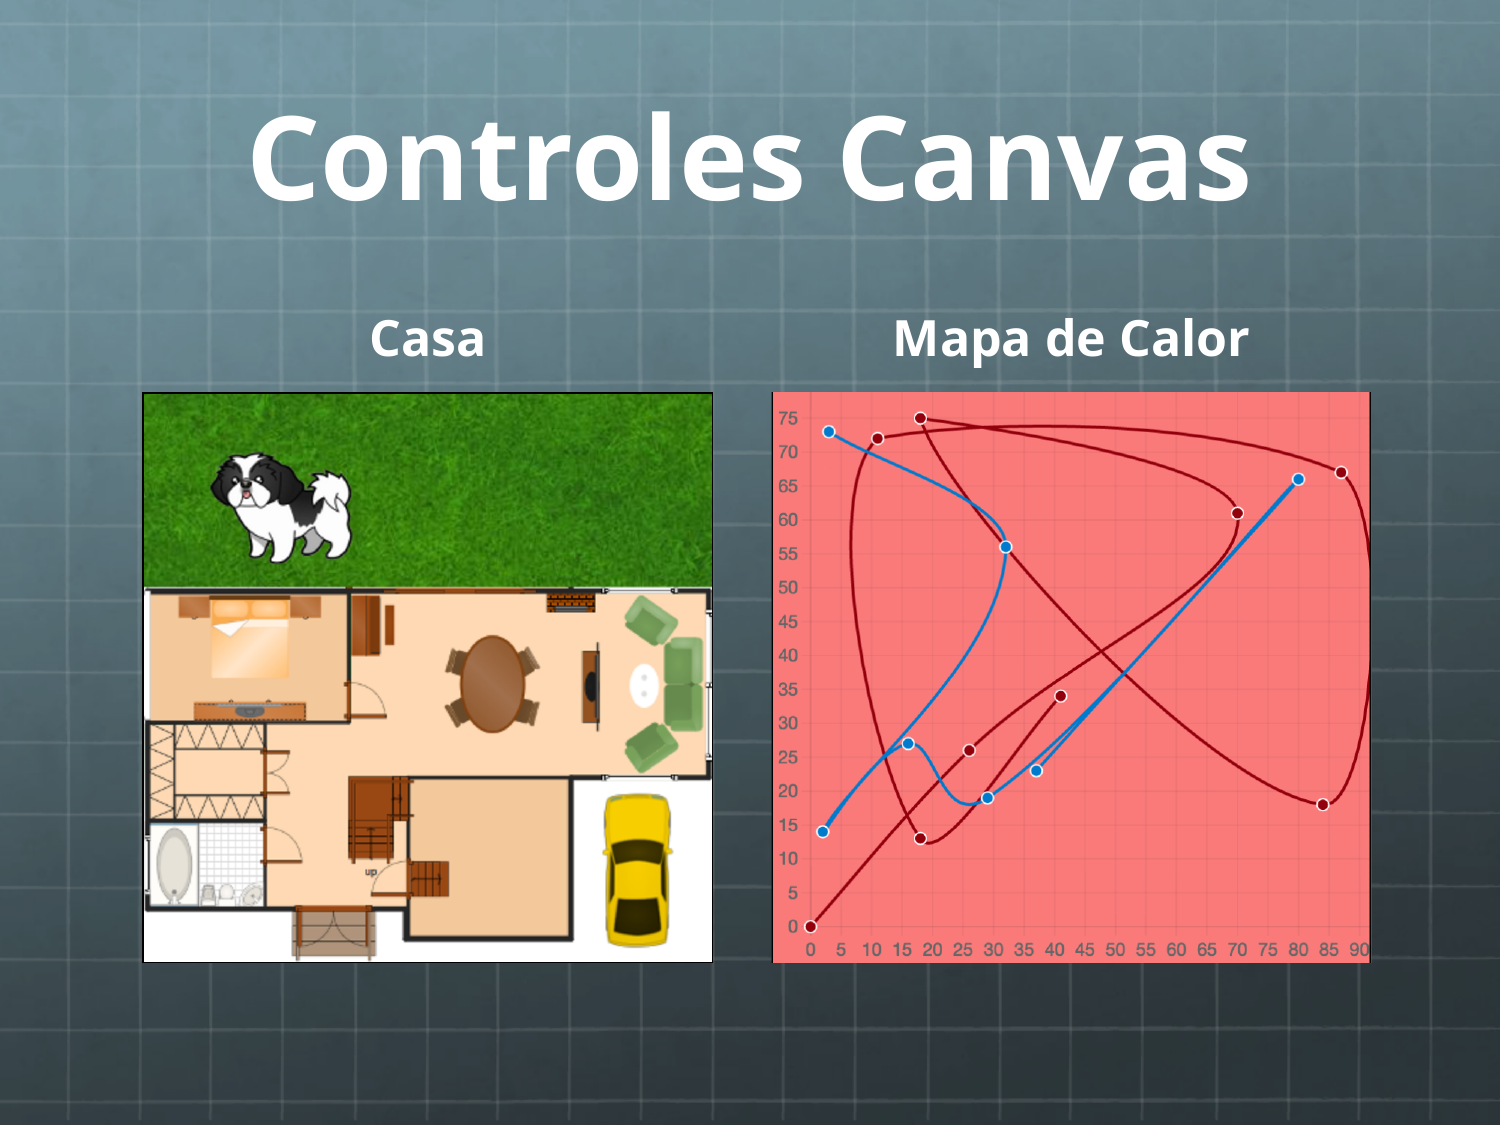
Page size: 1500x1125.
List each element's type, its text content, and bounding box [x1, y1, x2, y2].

list Mapa de Calor [771, 288, 1372, 371]
title Controles Canvas [127, 17, 1372, 289]
picture [0, 0, 1500, 1125]
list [771, 392, 1373, 963]
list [127, 392, 729, 963]
list Casa [127, 288, 728, 373]
